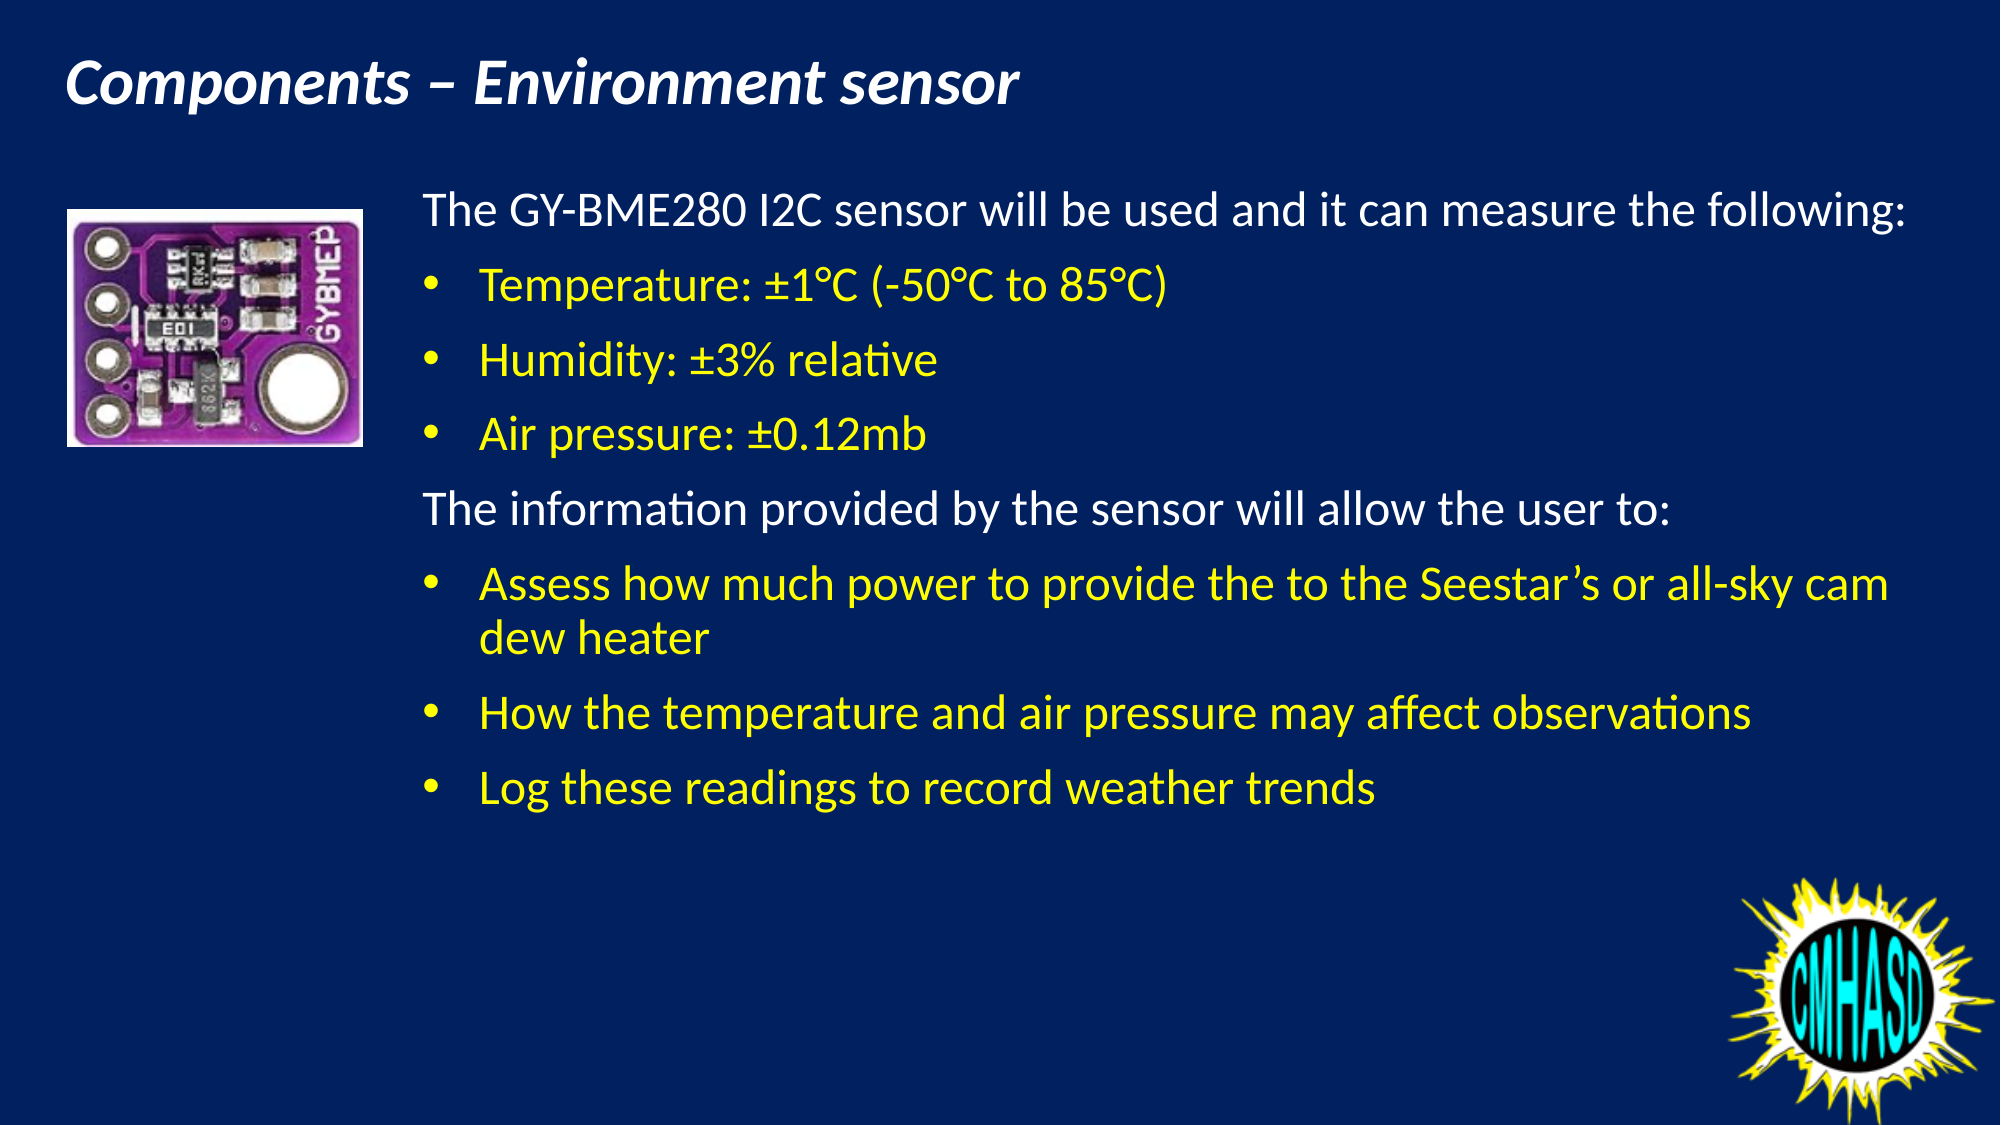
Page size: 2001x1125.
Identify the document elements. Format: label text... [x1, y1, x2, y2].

picture [1725, 877, 2000, 1125]
picture [67, 209, 363, 447]
subtitle The GY-BME280 I2C sensor will be used and it can measure the following: Temperature: ±1°C (-50°C to 85°C) Humidity: ±3% relative Air pressure: ±0.12mb The information provided by the sensor will allow the user to: Assess how much power to provide the to the Seestar’s or all-sky cam dew heater How the temperature and air pressure may affect observations Log these readings to record weather trends [407, 176, 1944, 878]
text_box Components – Environment sensor [50, 39, 1944, 176]
